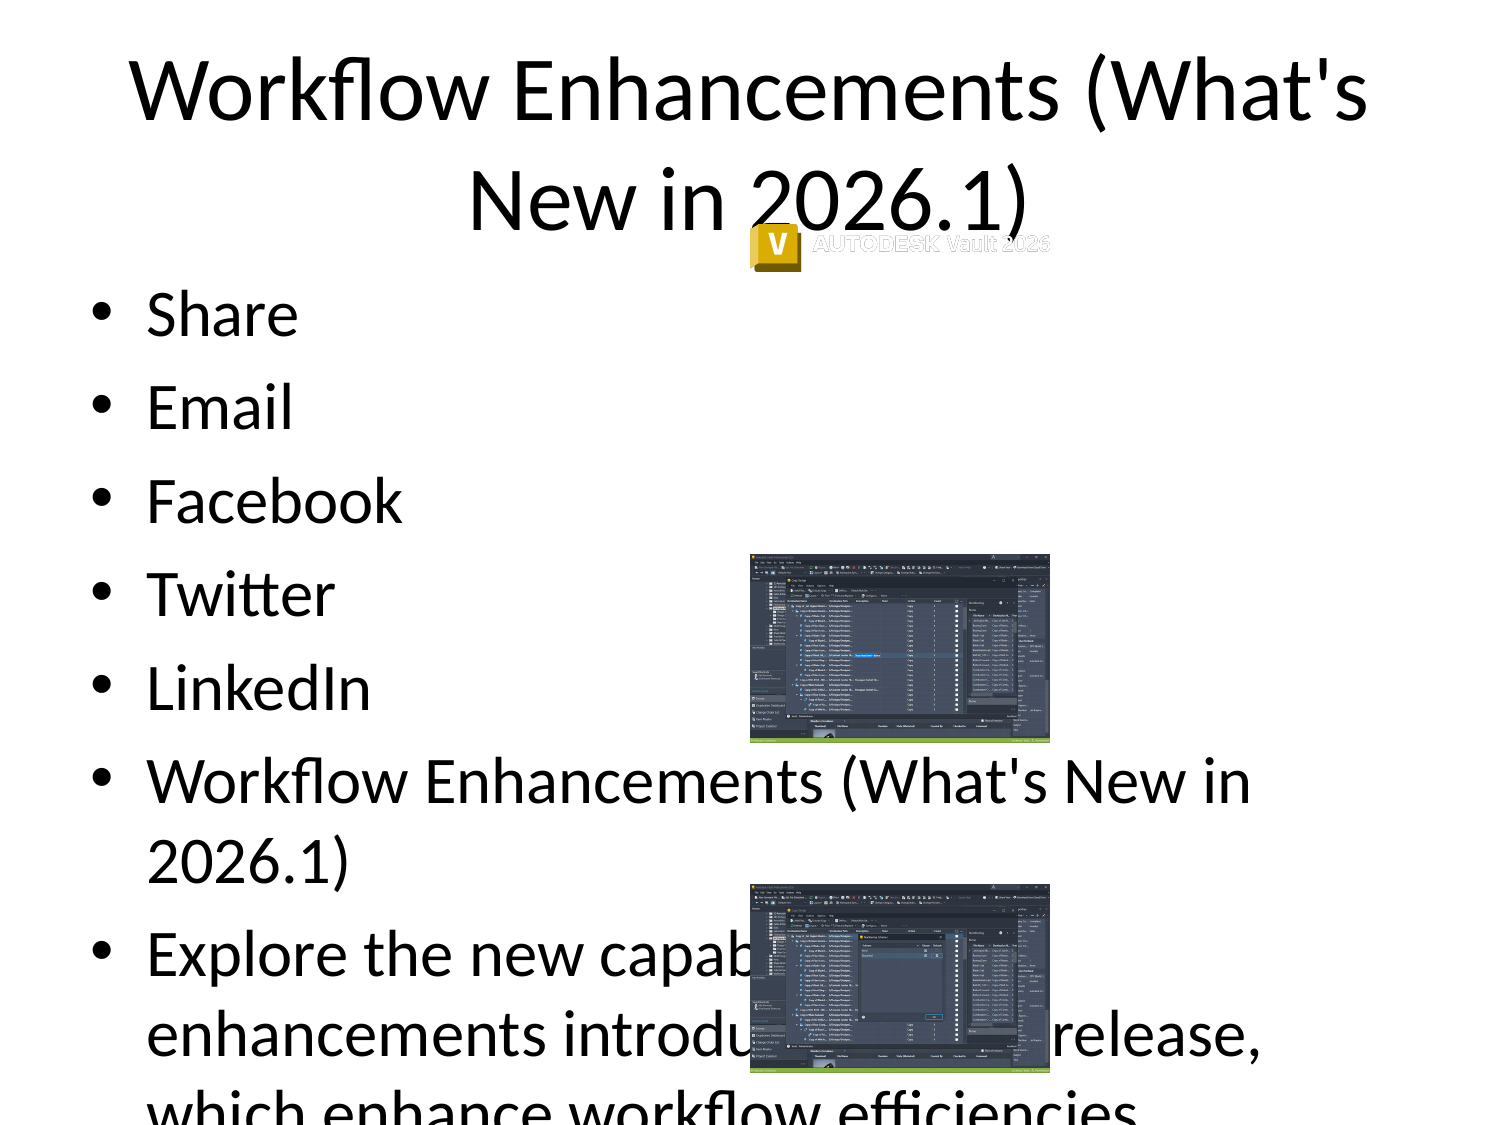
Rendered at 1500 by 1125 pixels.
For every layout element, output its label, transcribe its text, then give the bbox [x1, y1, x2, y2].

picture [749, 224, 1051, 272]
list Share Email Facebook Twitter LinkedIn Workflow Enhancements (What's New in 2026.1) Explore the new capabilities and enhancements introduced in this release, which enhance workflow efficiencies. Copy Design - Property Editing Unlock a more intelligent and streamlined design workflow with the Vault 2026.1 Update. This enhanced Copy Design feature now empowers users to edit key properties during the copying process, thereby eliminating the risk of missed updates and conserving valuable time. Whether one is duplicating a drawing, a complete design structure, or individual components, it is now possible to modify multiple properties simultaneously, utilizing intuitive copy/paste functionality or directly from Excel. Initiate your next design with confidence, precision, and efficiency right from the moment of copying. For more information, see Copy Design - Main View Grid Feature was inspired by suggestions from the Vault Community Idea Board . Copy Design – Numbering Scheme Eliminate Renami [75, 262, 1425, 1005]
title Workflow Enhancements (What's New in 2026.1) [75, 45, 1425, 233]
picture [749, 884, 1051, 1073]
picture [749, 554, 1051, 743]
